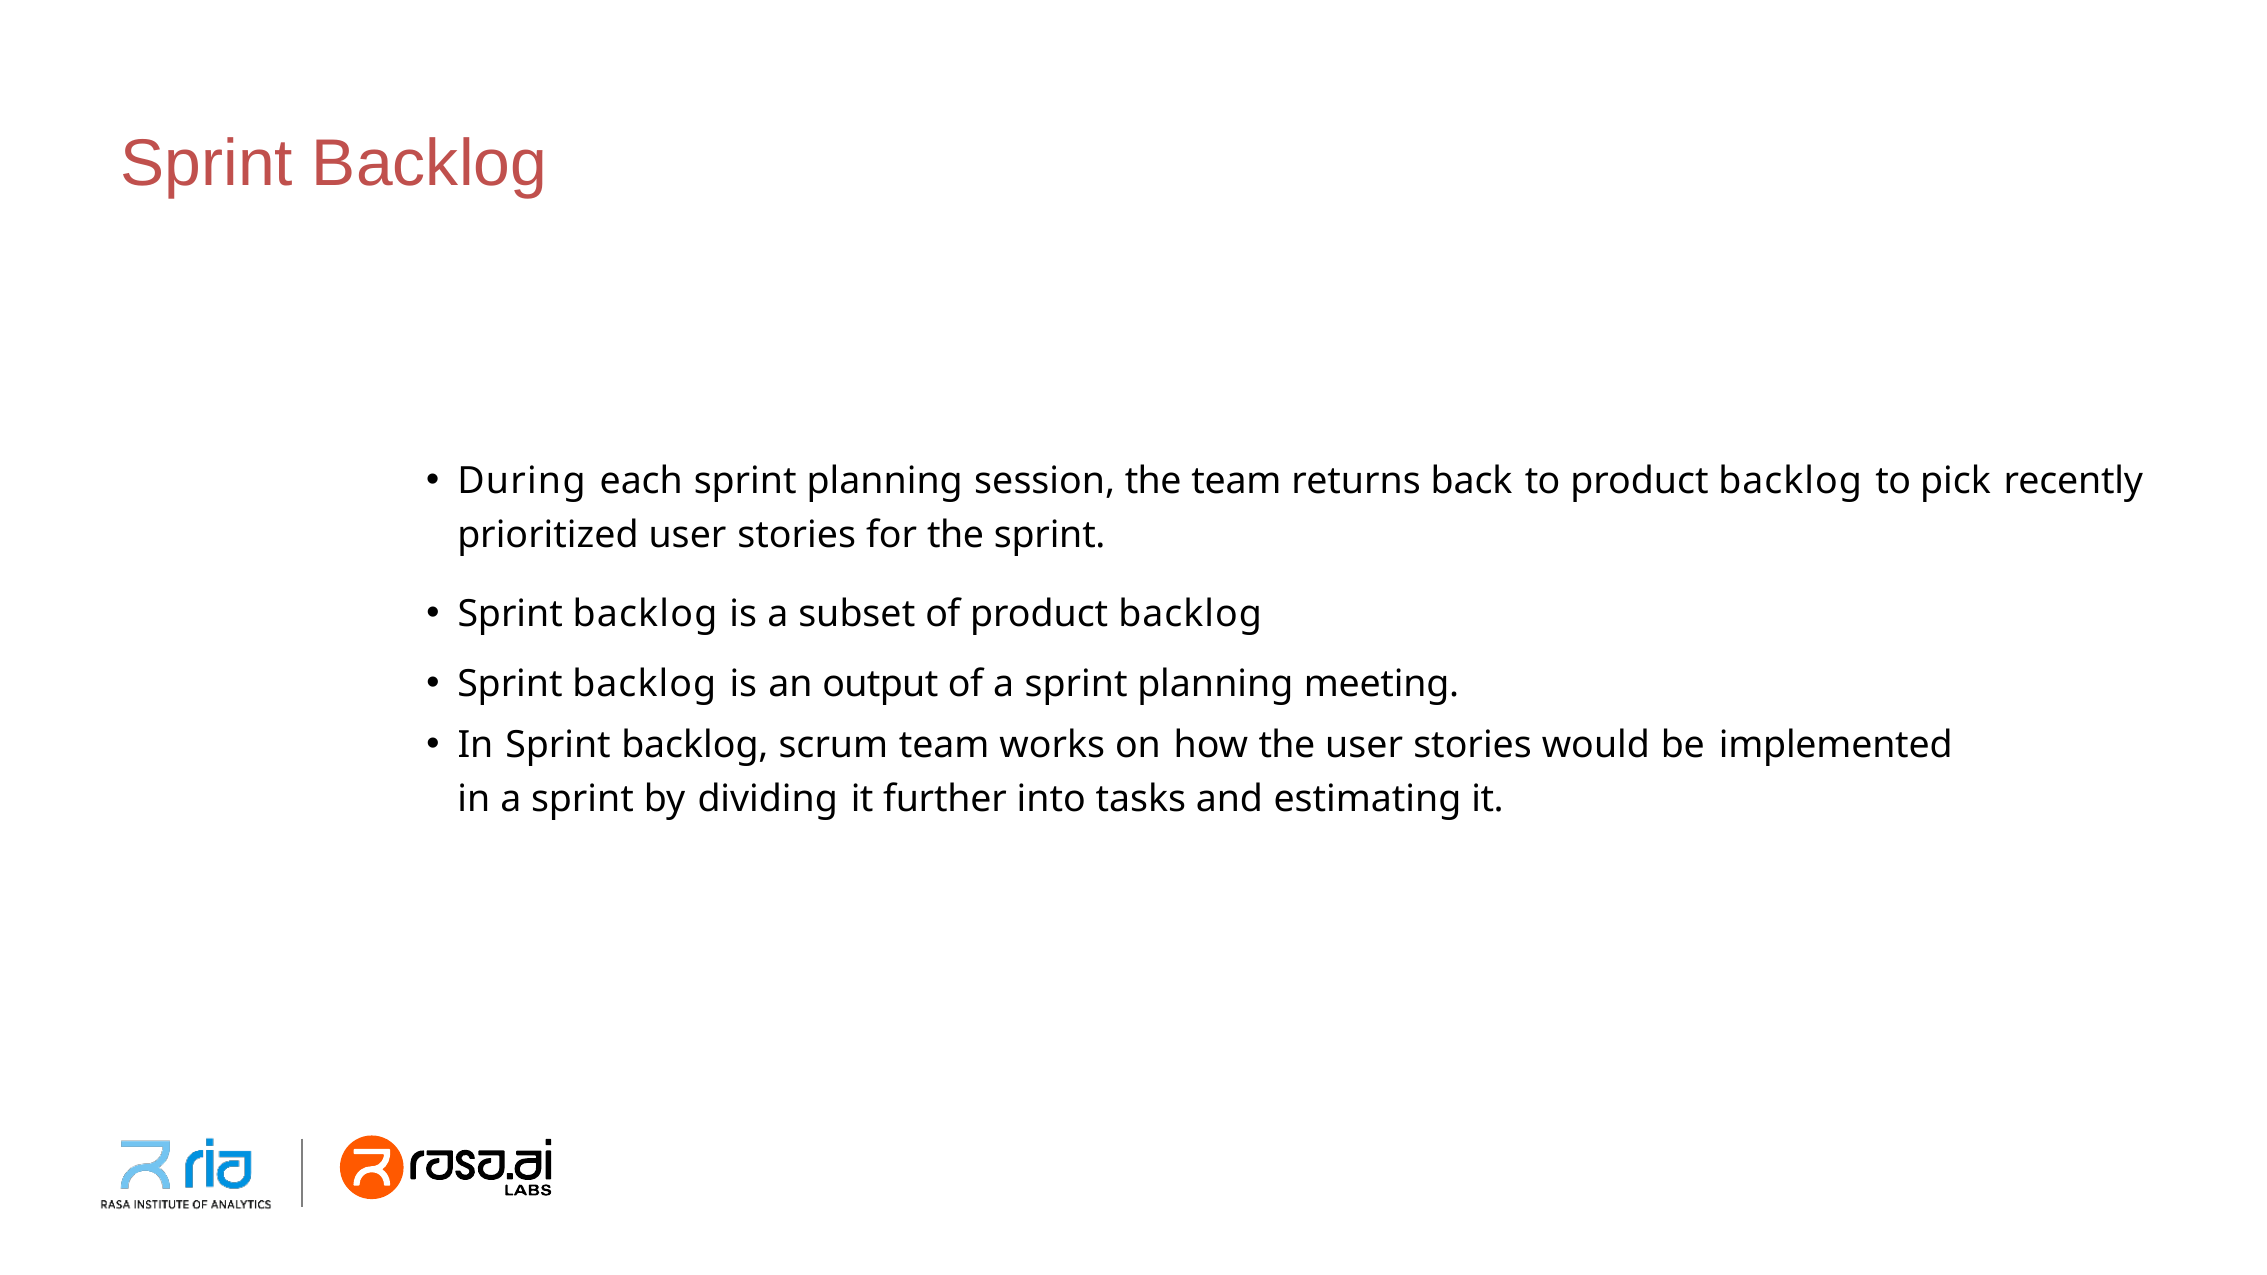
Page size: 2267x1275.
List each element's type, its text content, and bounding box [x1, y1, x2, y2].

text_box Sprint Backlog [120, 105, 2009, 213]
list During each sprint planning session, the team returns back to product backlog to pick recently prioritized user stories for the sprint. Sprint backlog is a subset of product backlog Sprint backlog is an output of a sprint planning meeting. In Sprint backlog, scrum team works on how the user stories would be implemented in a sprint by dividing it further into tasks and estimating it. [424, 368, 2267, 1172]
picture [88, 1125, 284, 1222]
